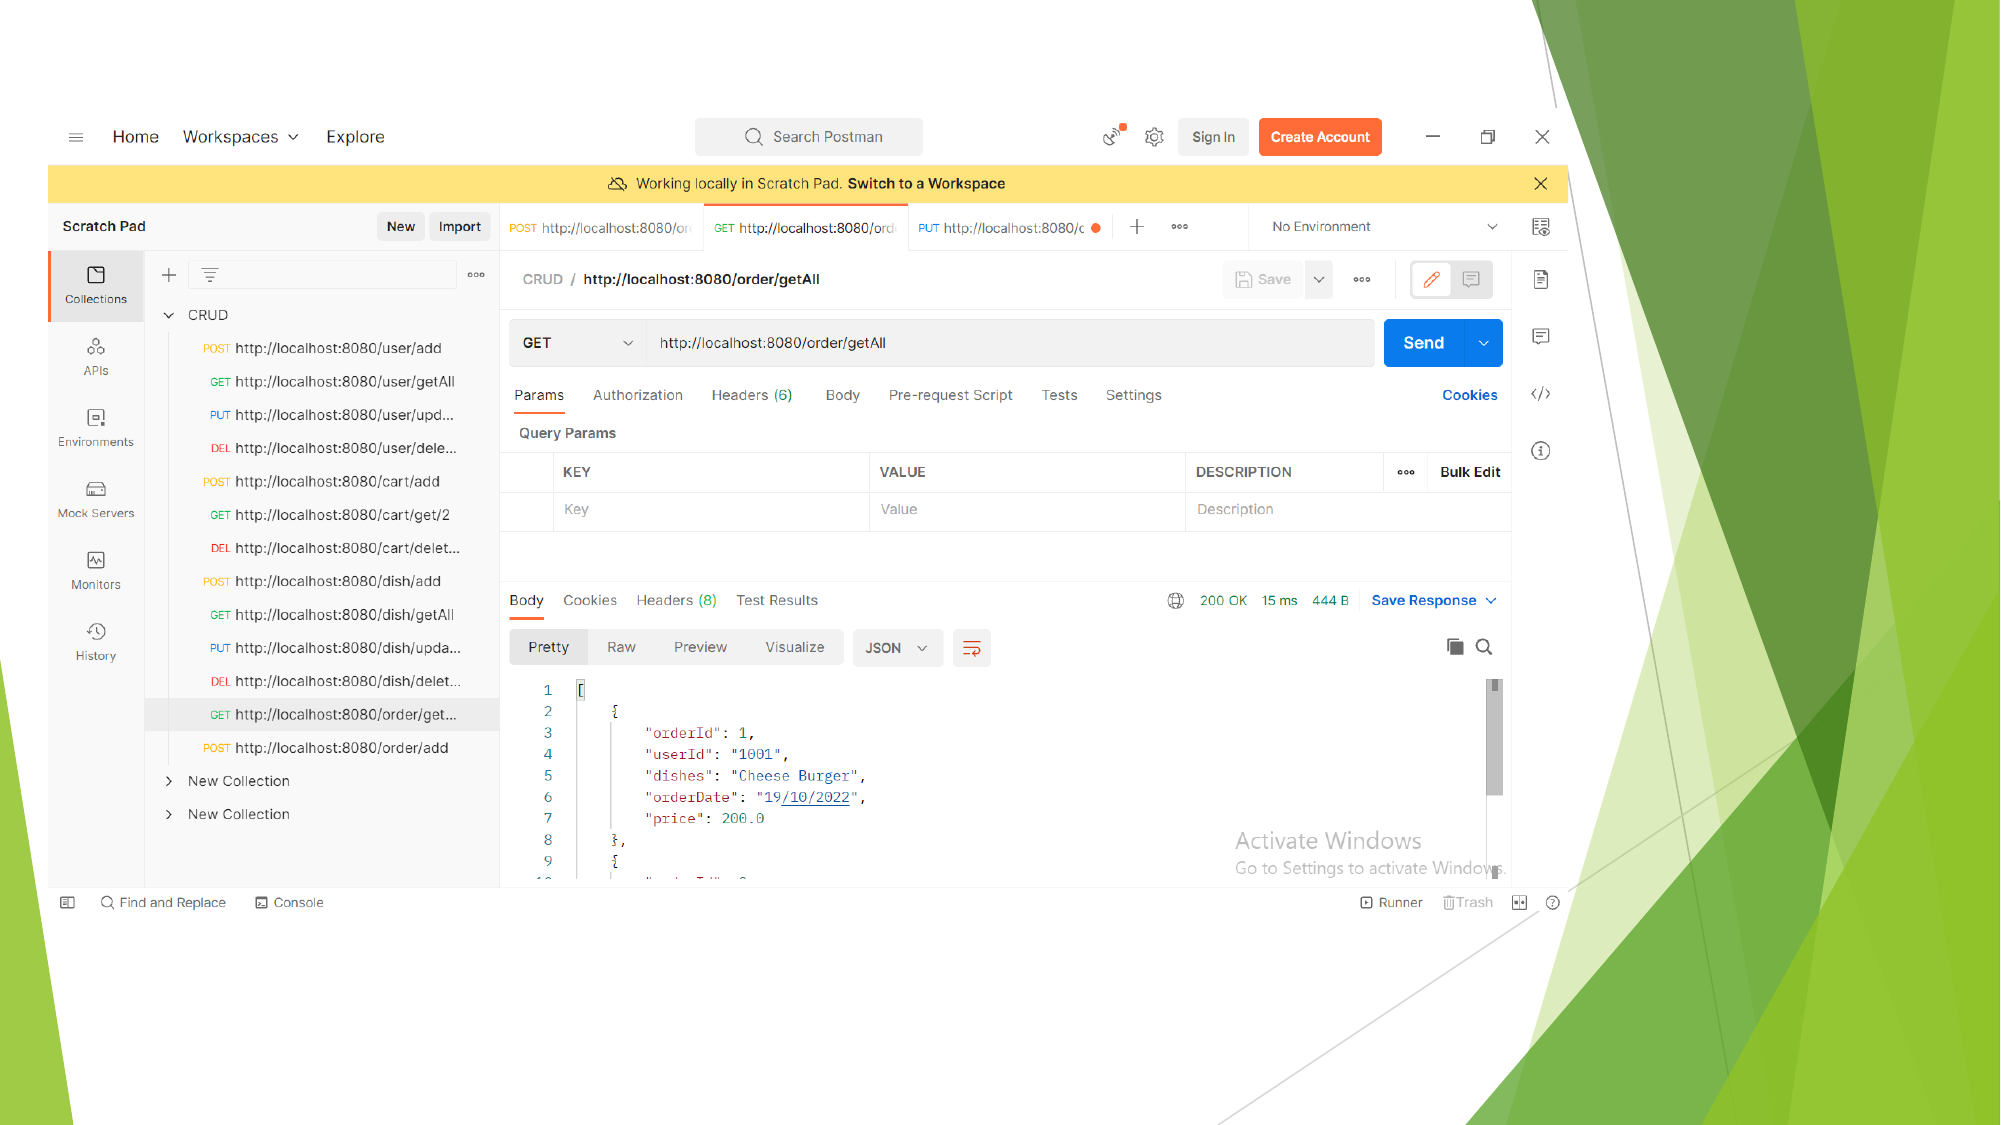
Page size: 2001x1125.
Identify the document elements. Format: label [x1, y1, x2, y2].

picture [47, 108, 1569, 911]
